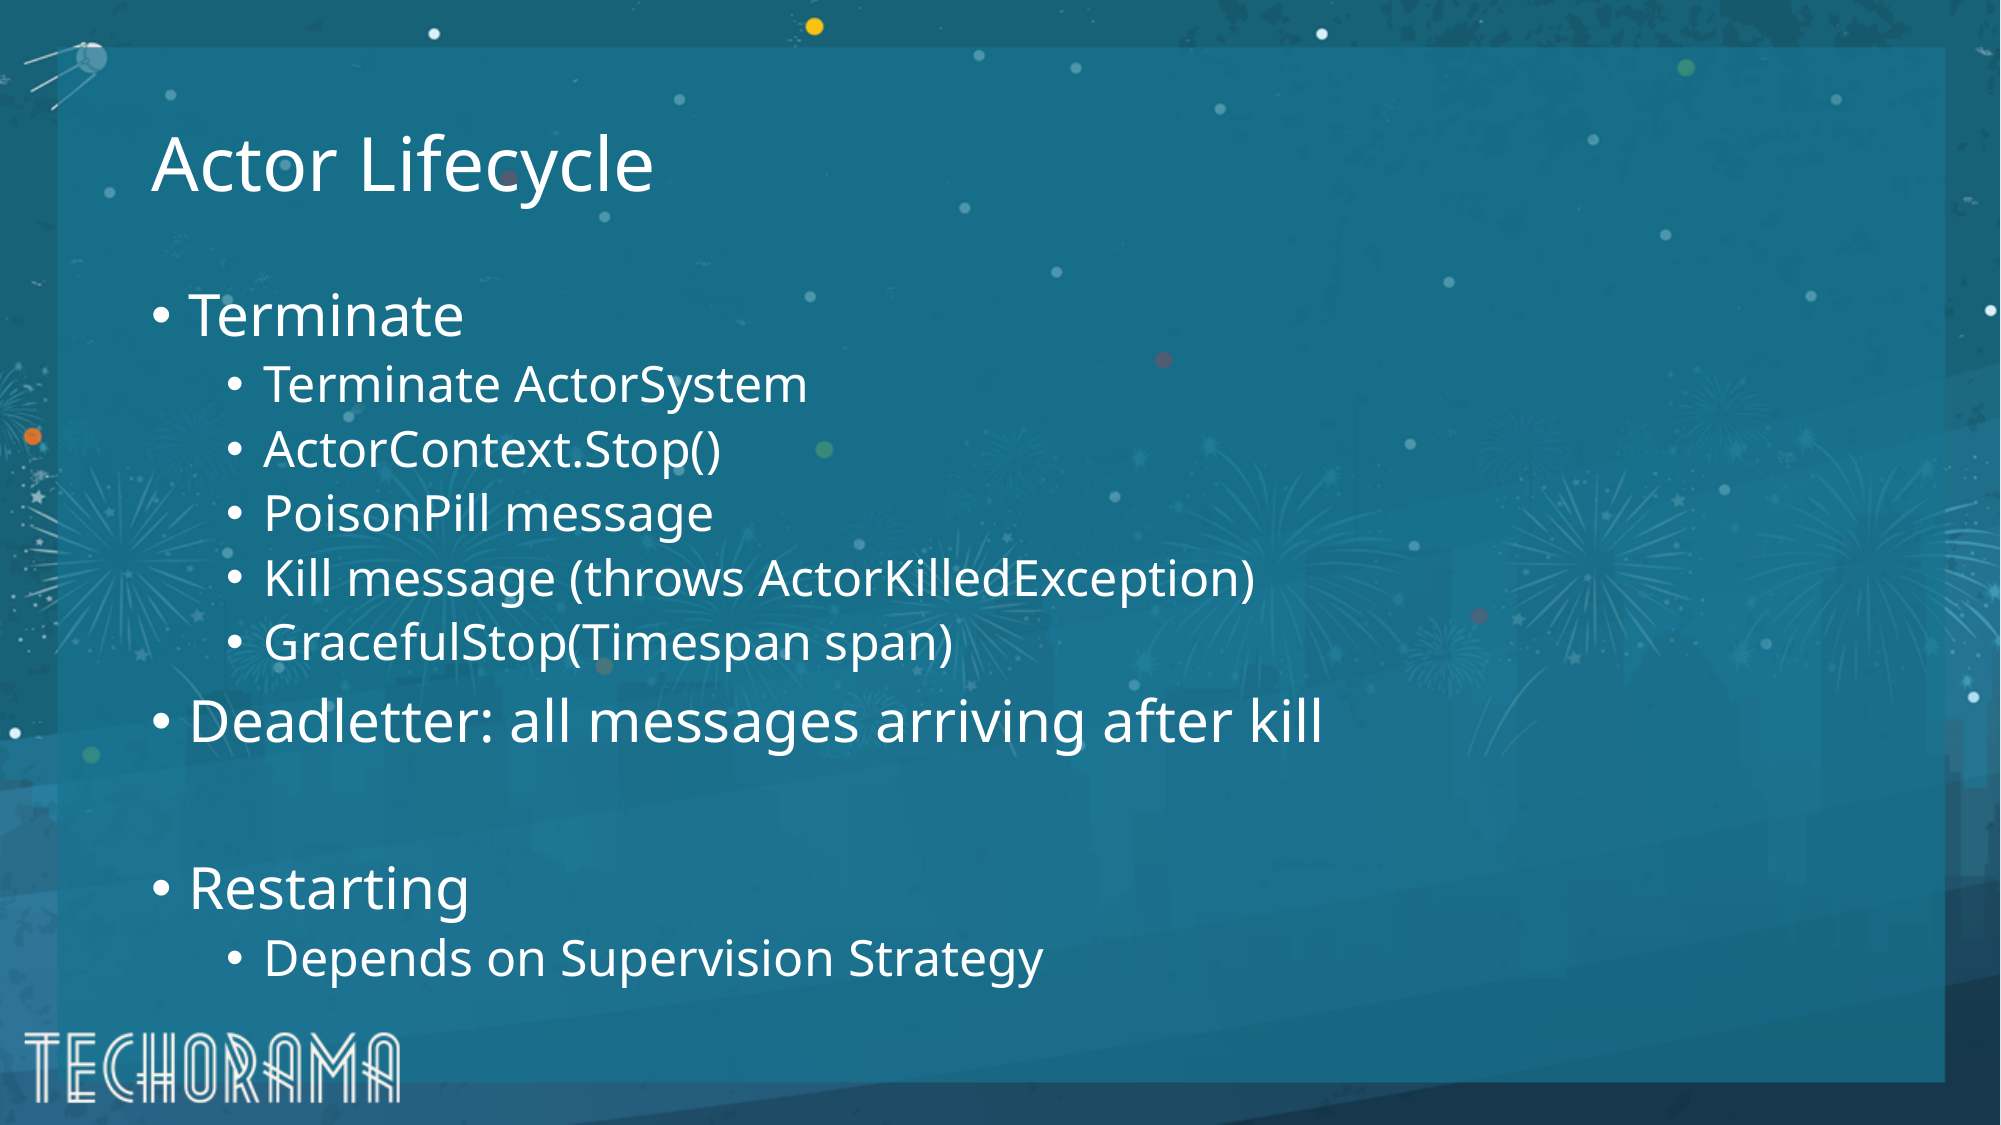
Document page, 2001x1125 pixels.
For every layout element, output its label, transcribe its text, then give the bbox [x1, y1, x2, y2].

list Terminate Terminate ActorSystem ActorContext.Stop() PoisonPill message Kill message (throws ActorKilledException) GracefulStop(Timespan span) Deadletter: all messages arriving after kill Restarting Depends on Supervision Strategy [136, 278, 1862, 1052]
title Actor Lifecycle [136, 119, 1862, 254]
picture [0, 0, 2001, 1125]
